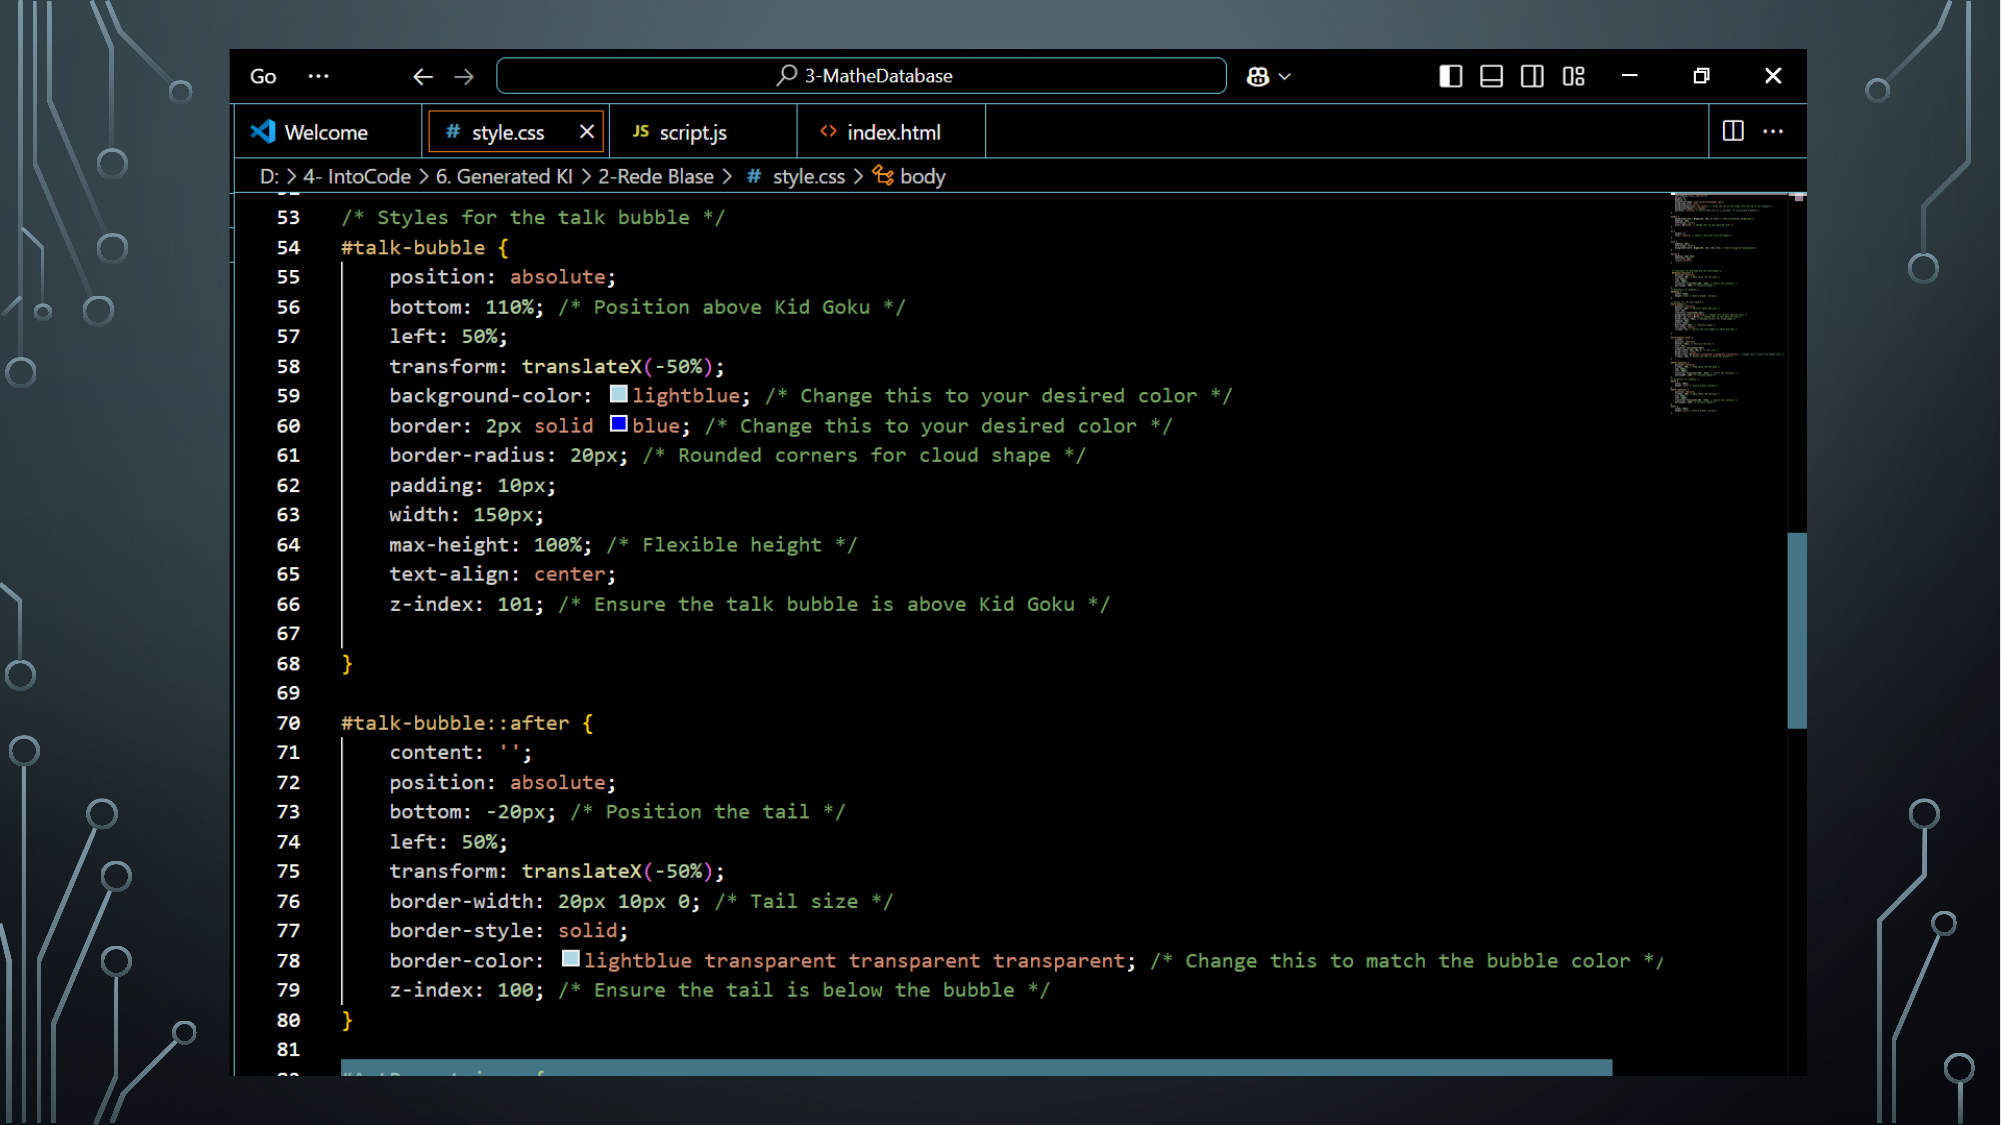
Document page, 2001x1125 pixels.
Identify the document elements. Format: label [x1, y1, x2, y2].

picture [229, 48, 1808, 1076]
